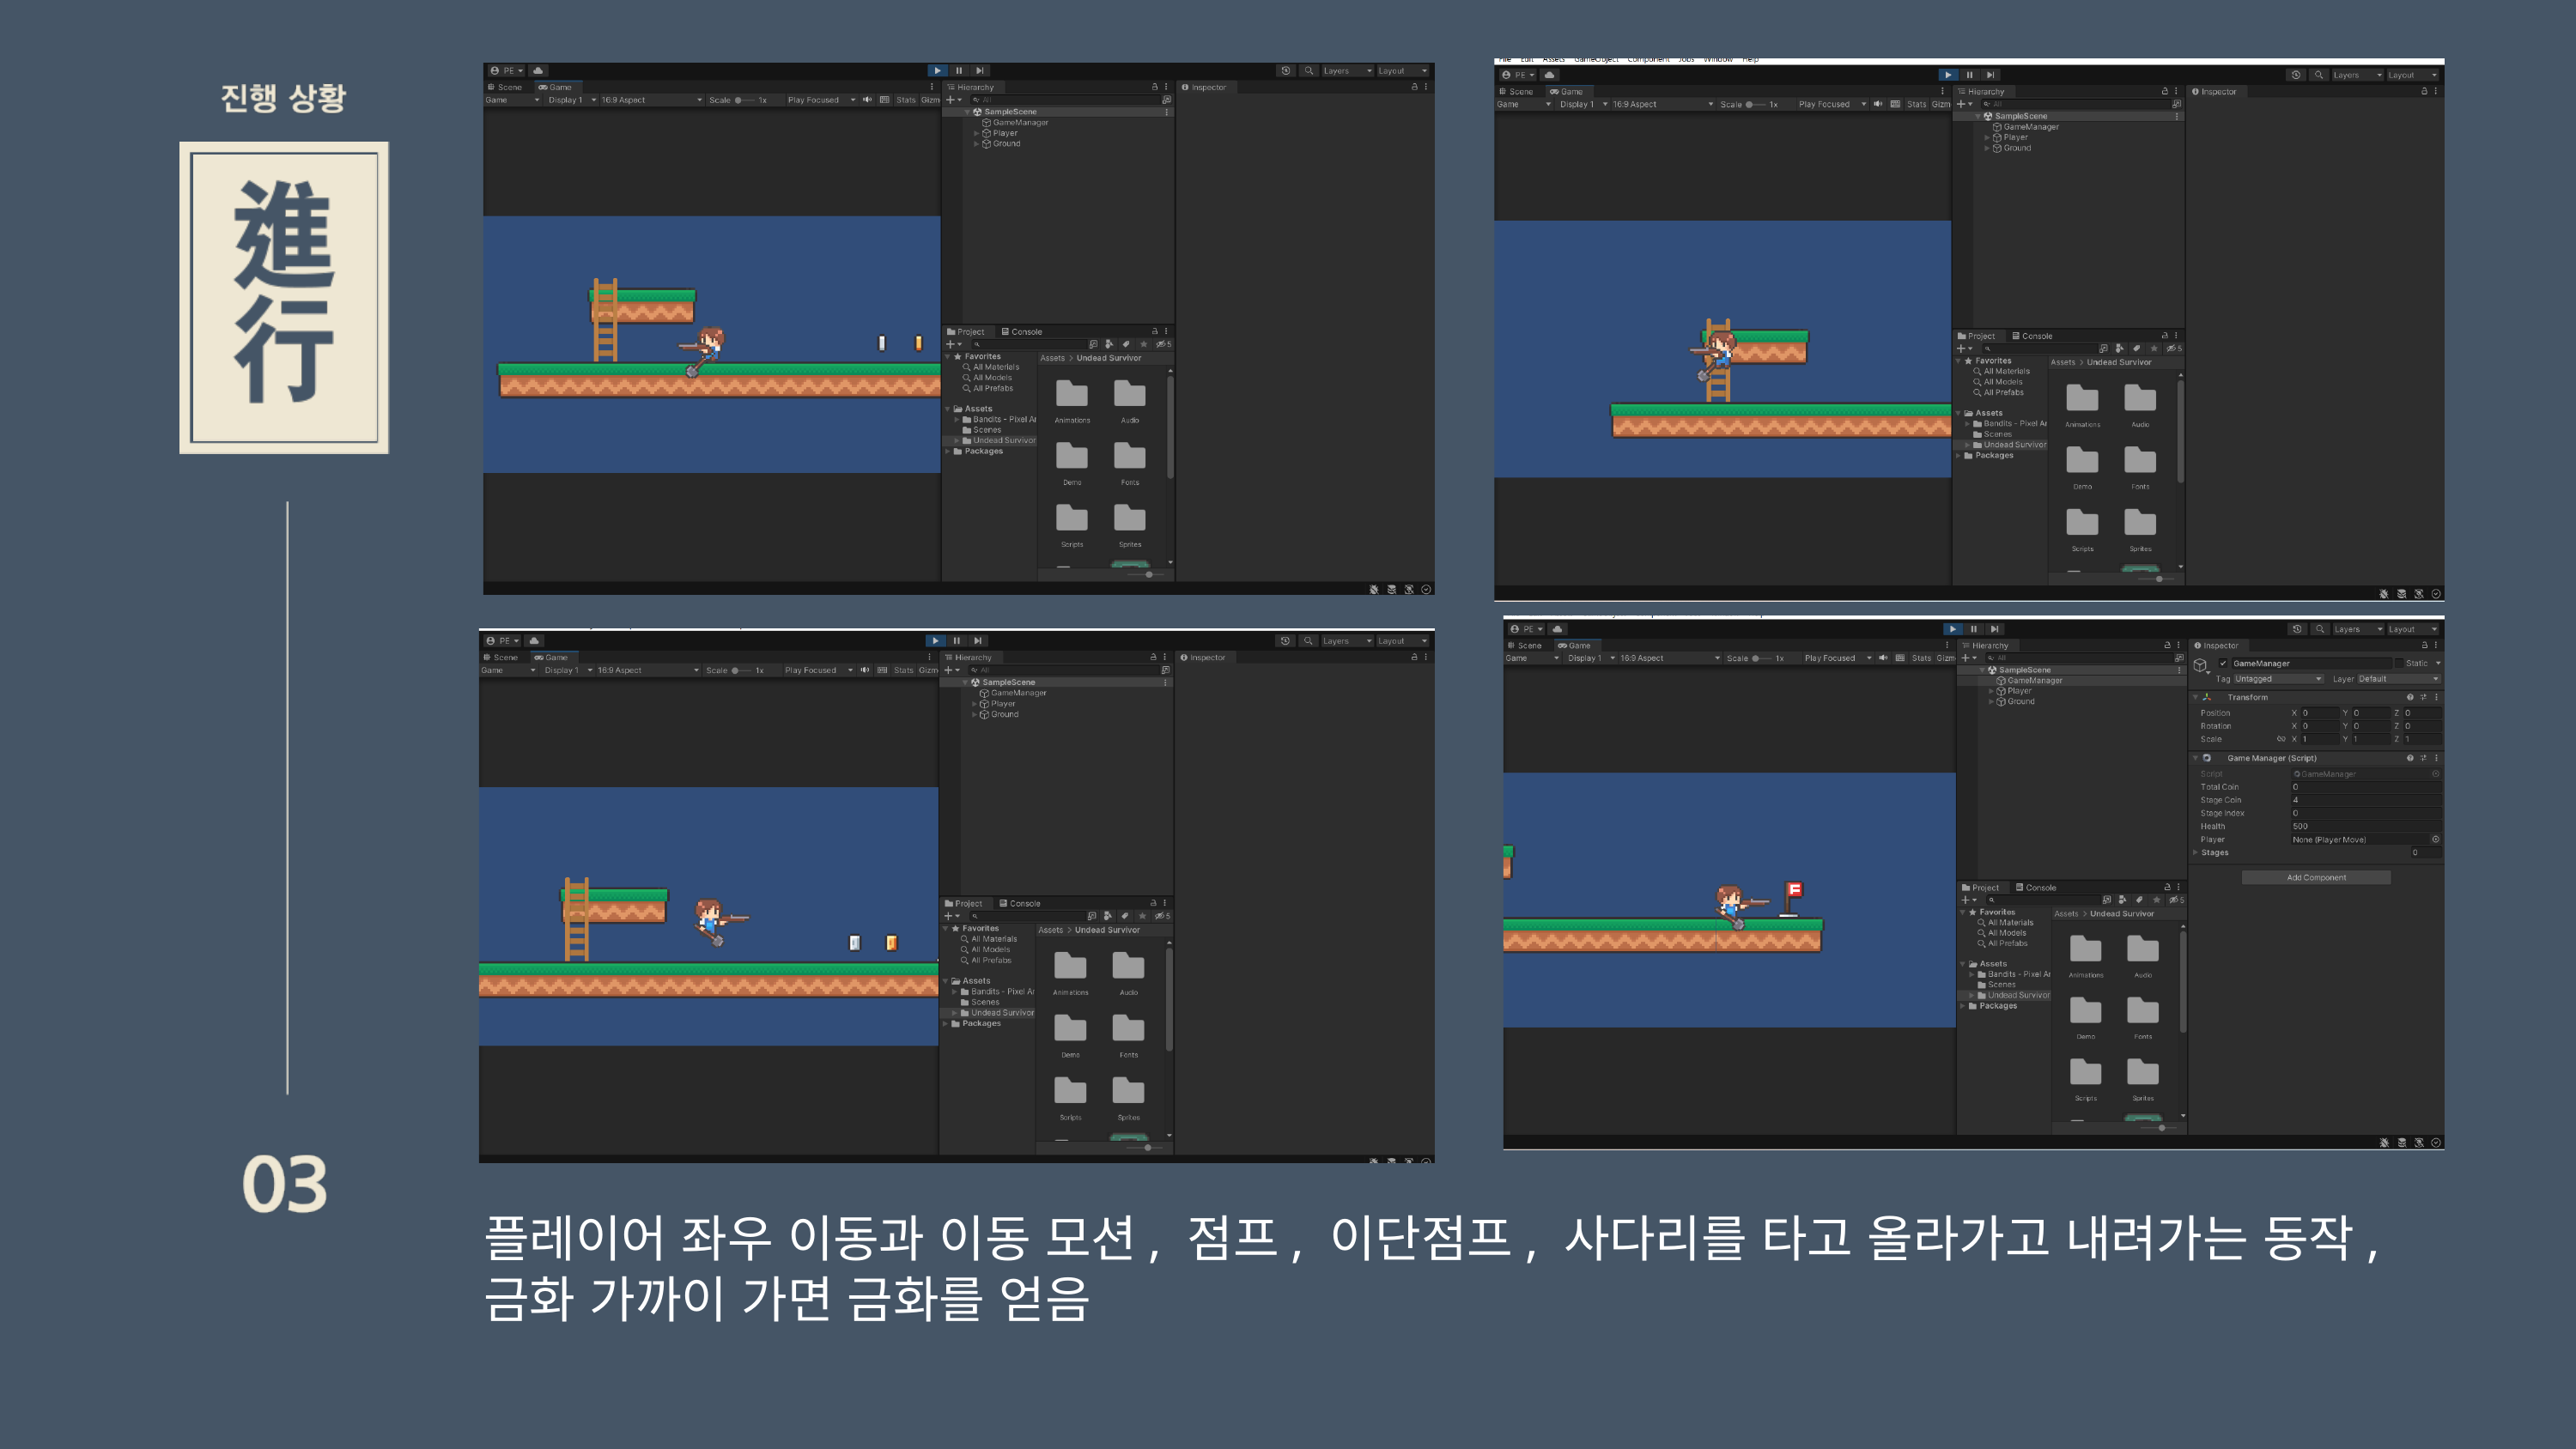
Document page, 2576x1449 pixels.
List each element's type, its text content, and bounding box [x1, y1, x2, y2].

picture [0, 62, 1436, 797]
text_box 플레이어 좌우 이동과 이동 모션, 점프, 이단점프, 사다리를 타고 올라가고 내려가는 동작, 금화 가까이 가면 금화를 얻음 [471, 1201, 2457, 1335]
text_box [0, 797, 474, 800]
picture [478, 627, 1436, 1164]
picture [76, 800, 474, 1313]
picture [1503, 615, 2445, 1151]
picture [1494, 58, 2445, 602]
